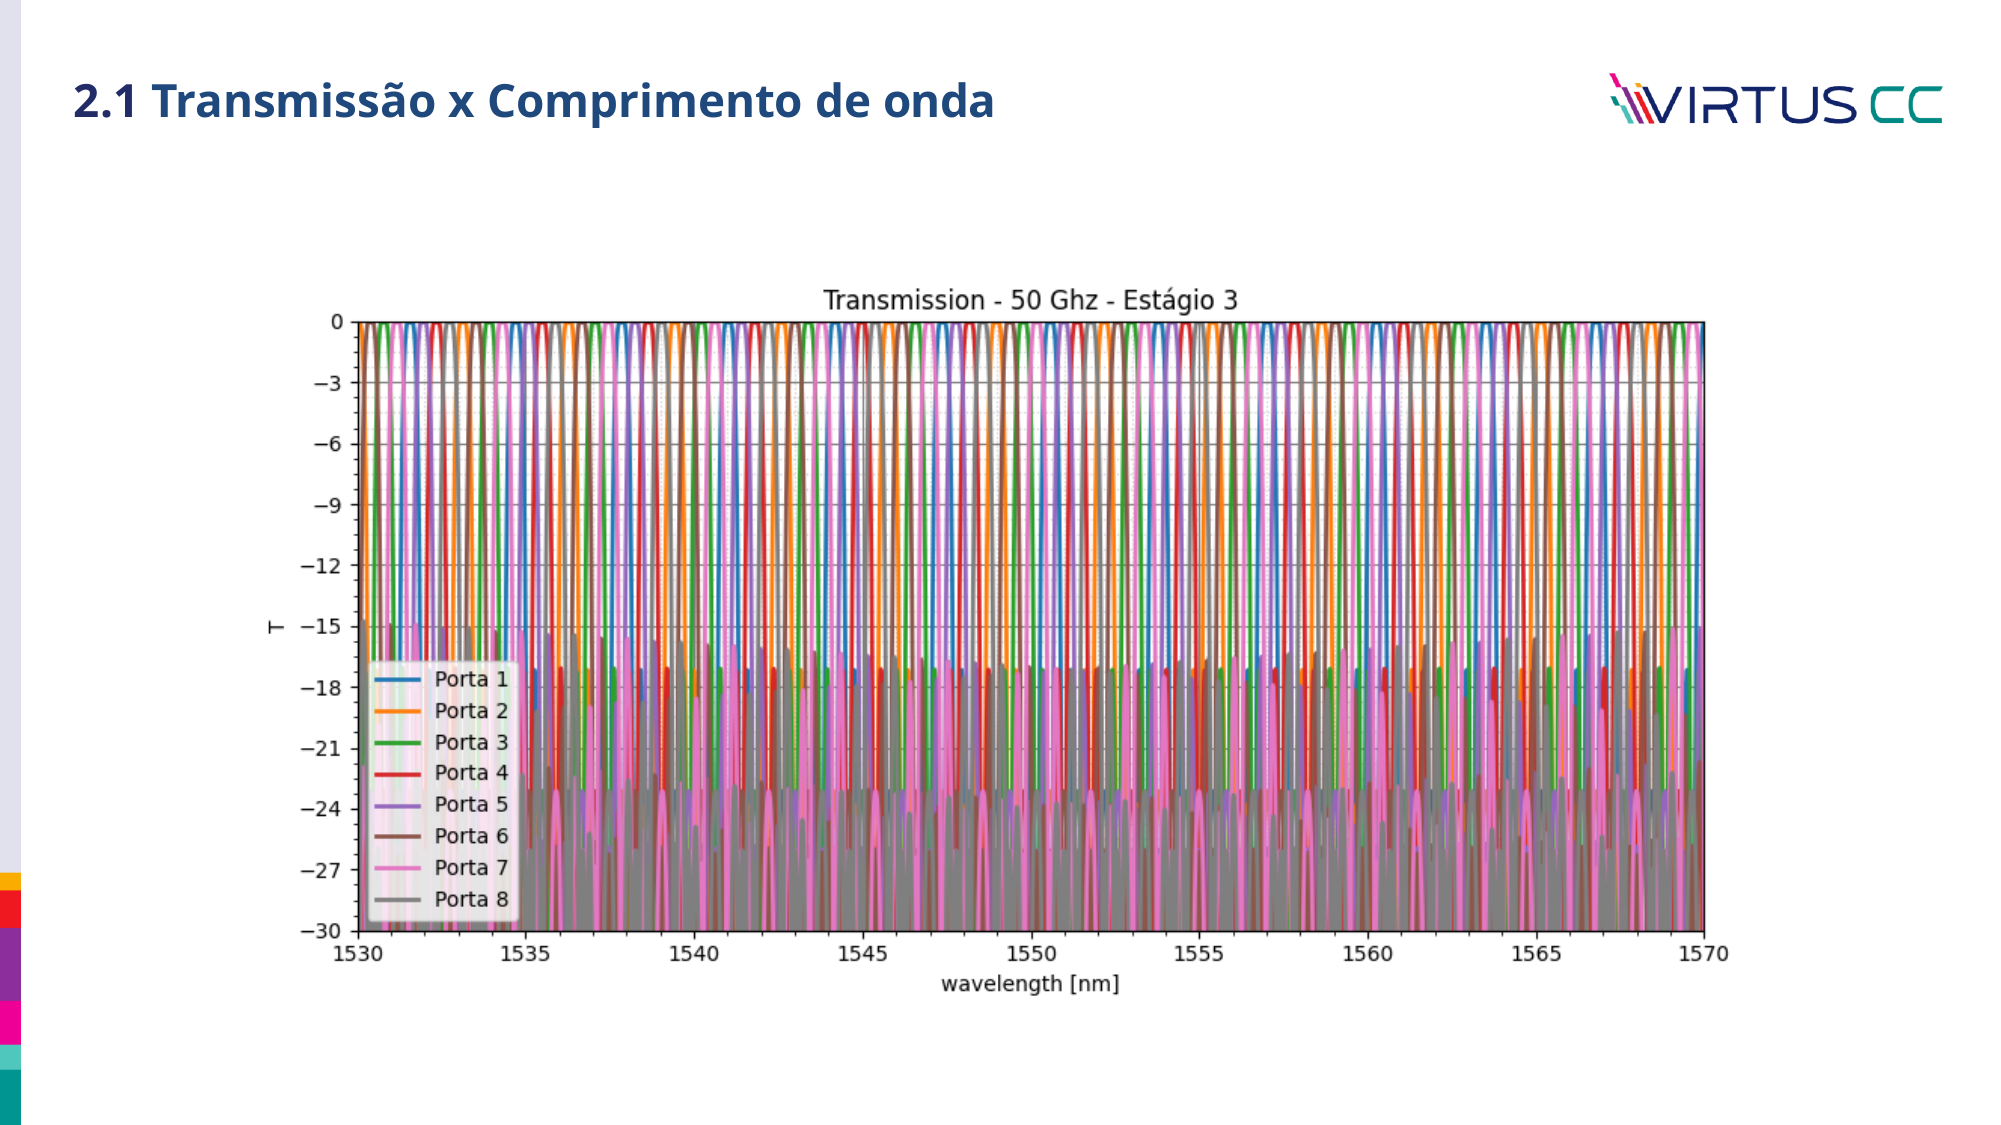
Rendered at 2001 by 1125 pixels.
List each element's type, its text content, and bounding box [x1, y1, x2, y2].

picture [254, 272, 1746, 1011]
title 2.1 Transmissão x Comprimento de onda [71, 69, 1128, 260]
picture [0, 0, 21, 1125]
picture [1609, 73, 1943, 124]
